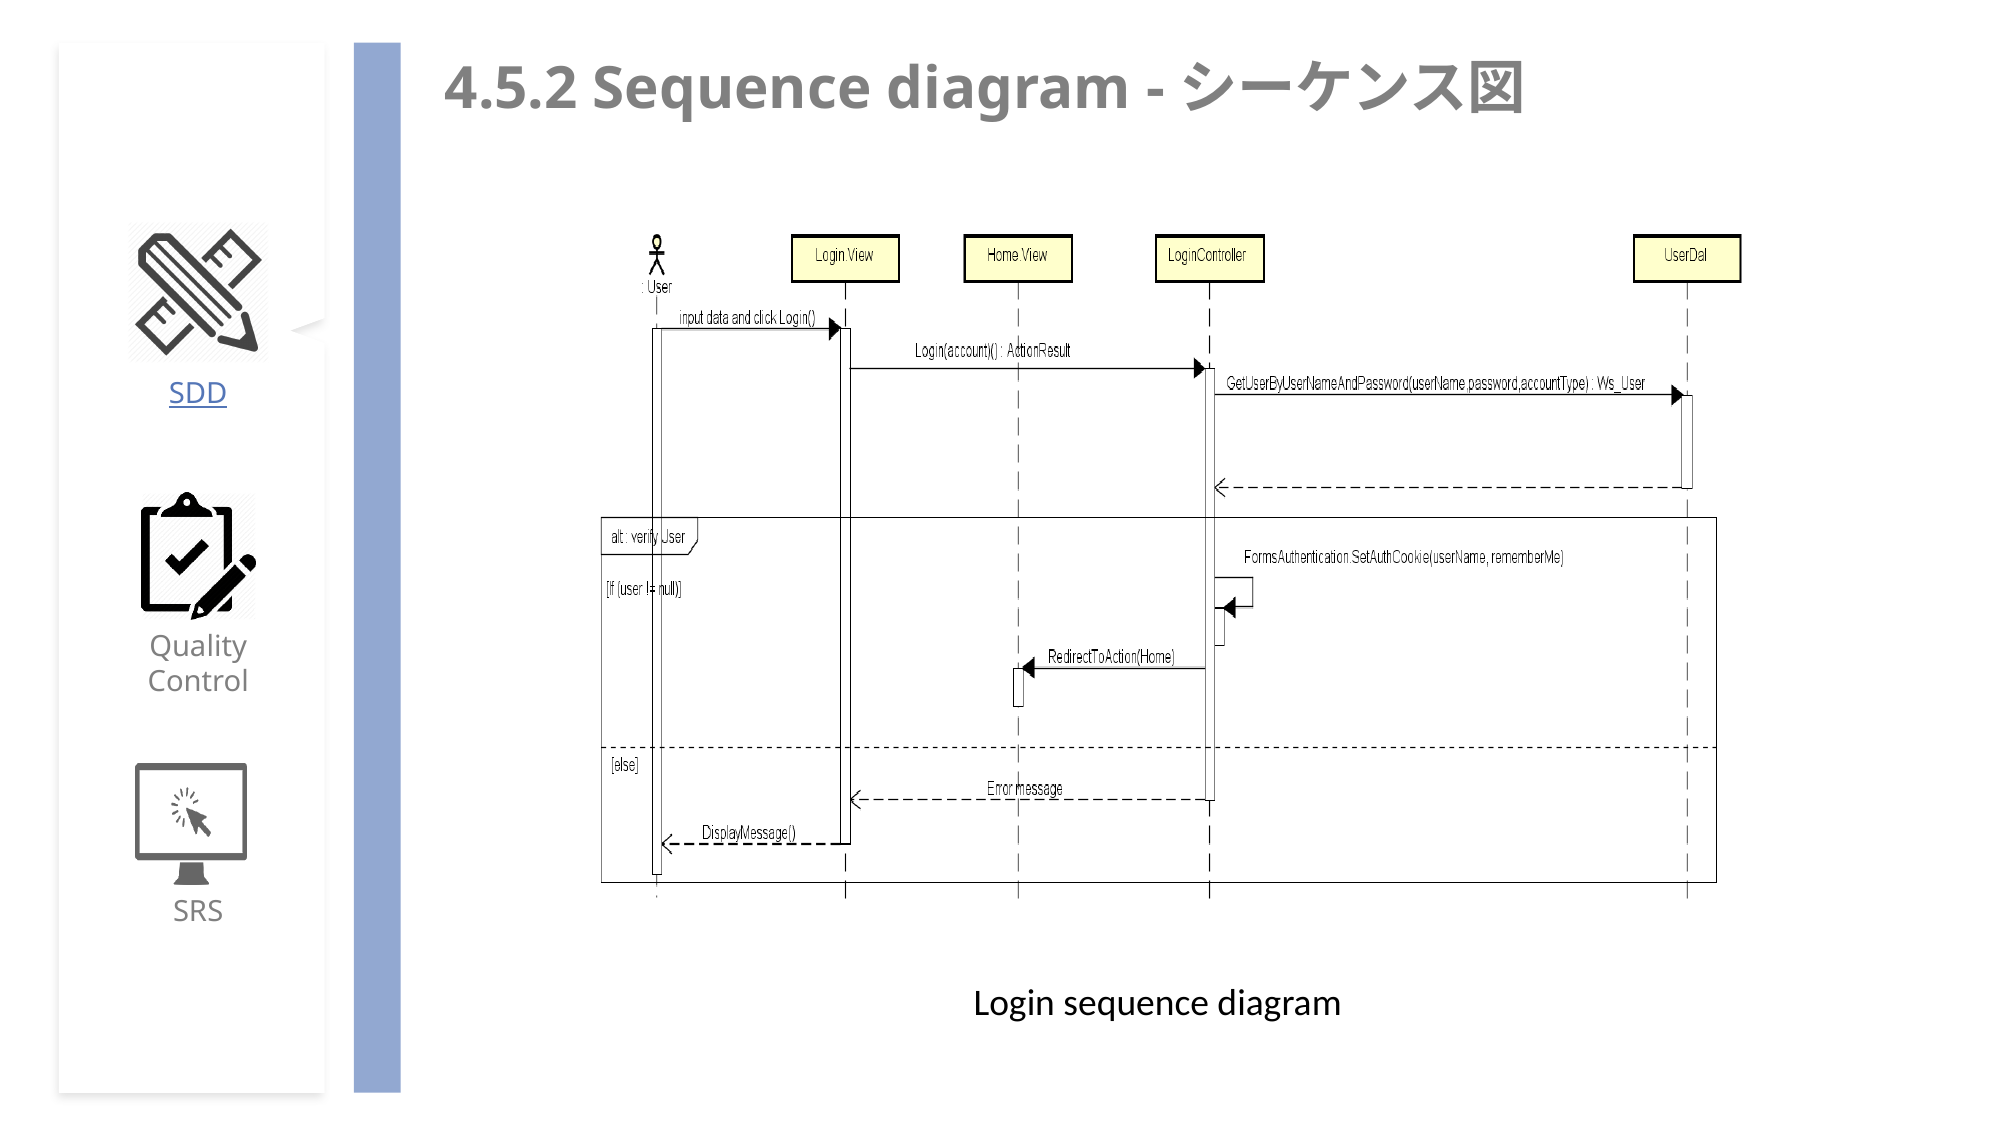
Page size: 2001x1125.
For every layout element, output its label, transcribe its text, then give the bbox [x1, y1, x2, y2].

text_box SRS [106, 884, 290, 935]
text_box SDD [99, 366, 297, 417]
text_box [57, 41, 326, 1094]
text_box 4.5.2 Sequence diagram -シーケンス図 [430, 42, 1788, 128]
text_box [353, 42, 402, 1094]
text_box Login sequence diagram [958, 970, 1481, 1031]
picture [141, 492, 256, 620]
text_box Quality Control [93, 619, 303, 705]
picture [127, 221, 269, 363]
picture [591, 221, 1750, 920]
picture [134, 763, 247, 885]
